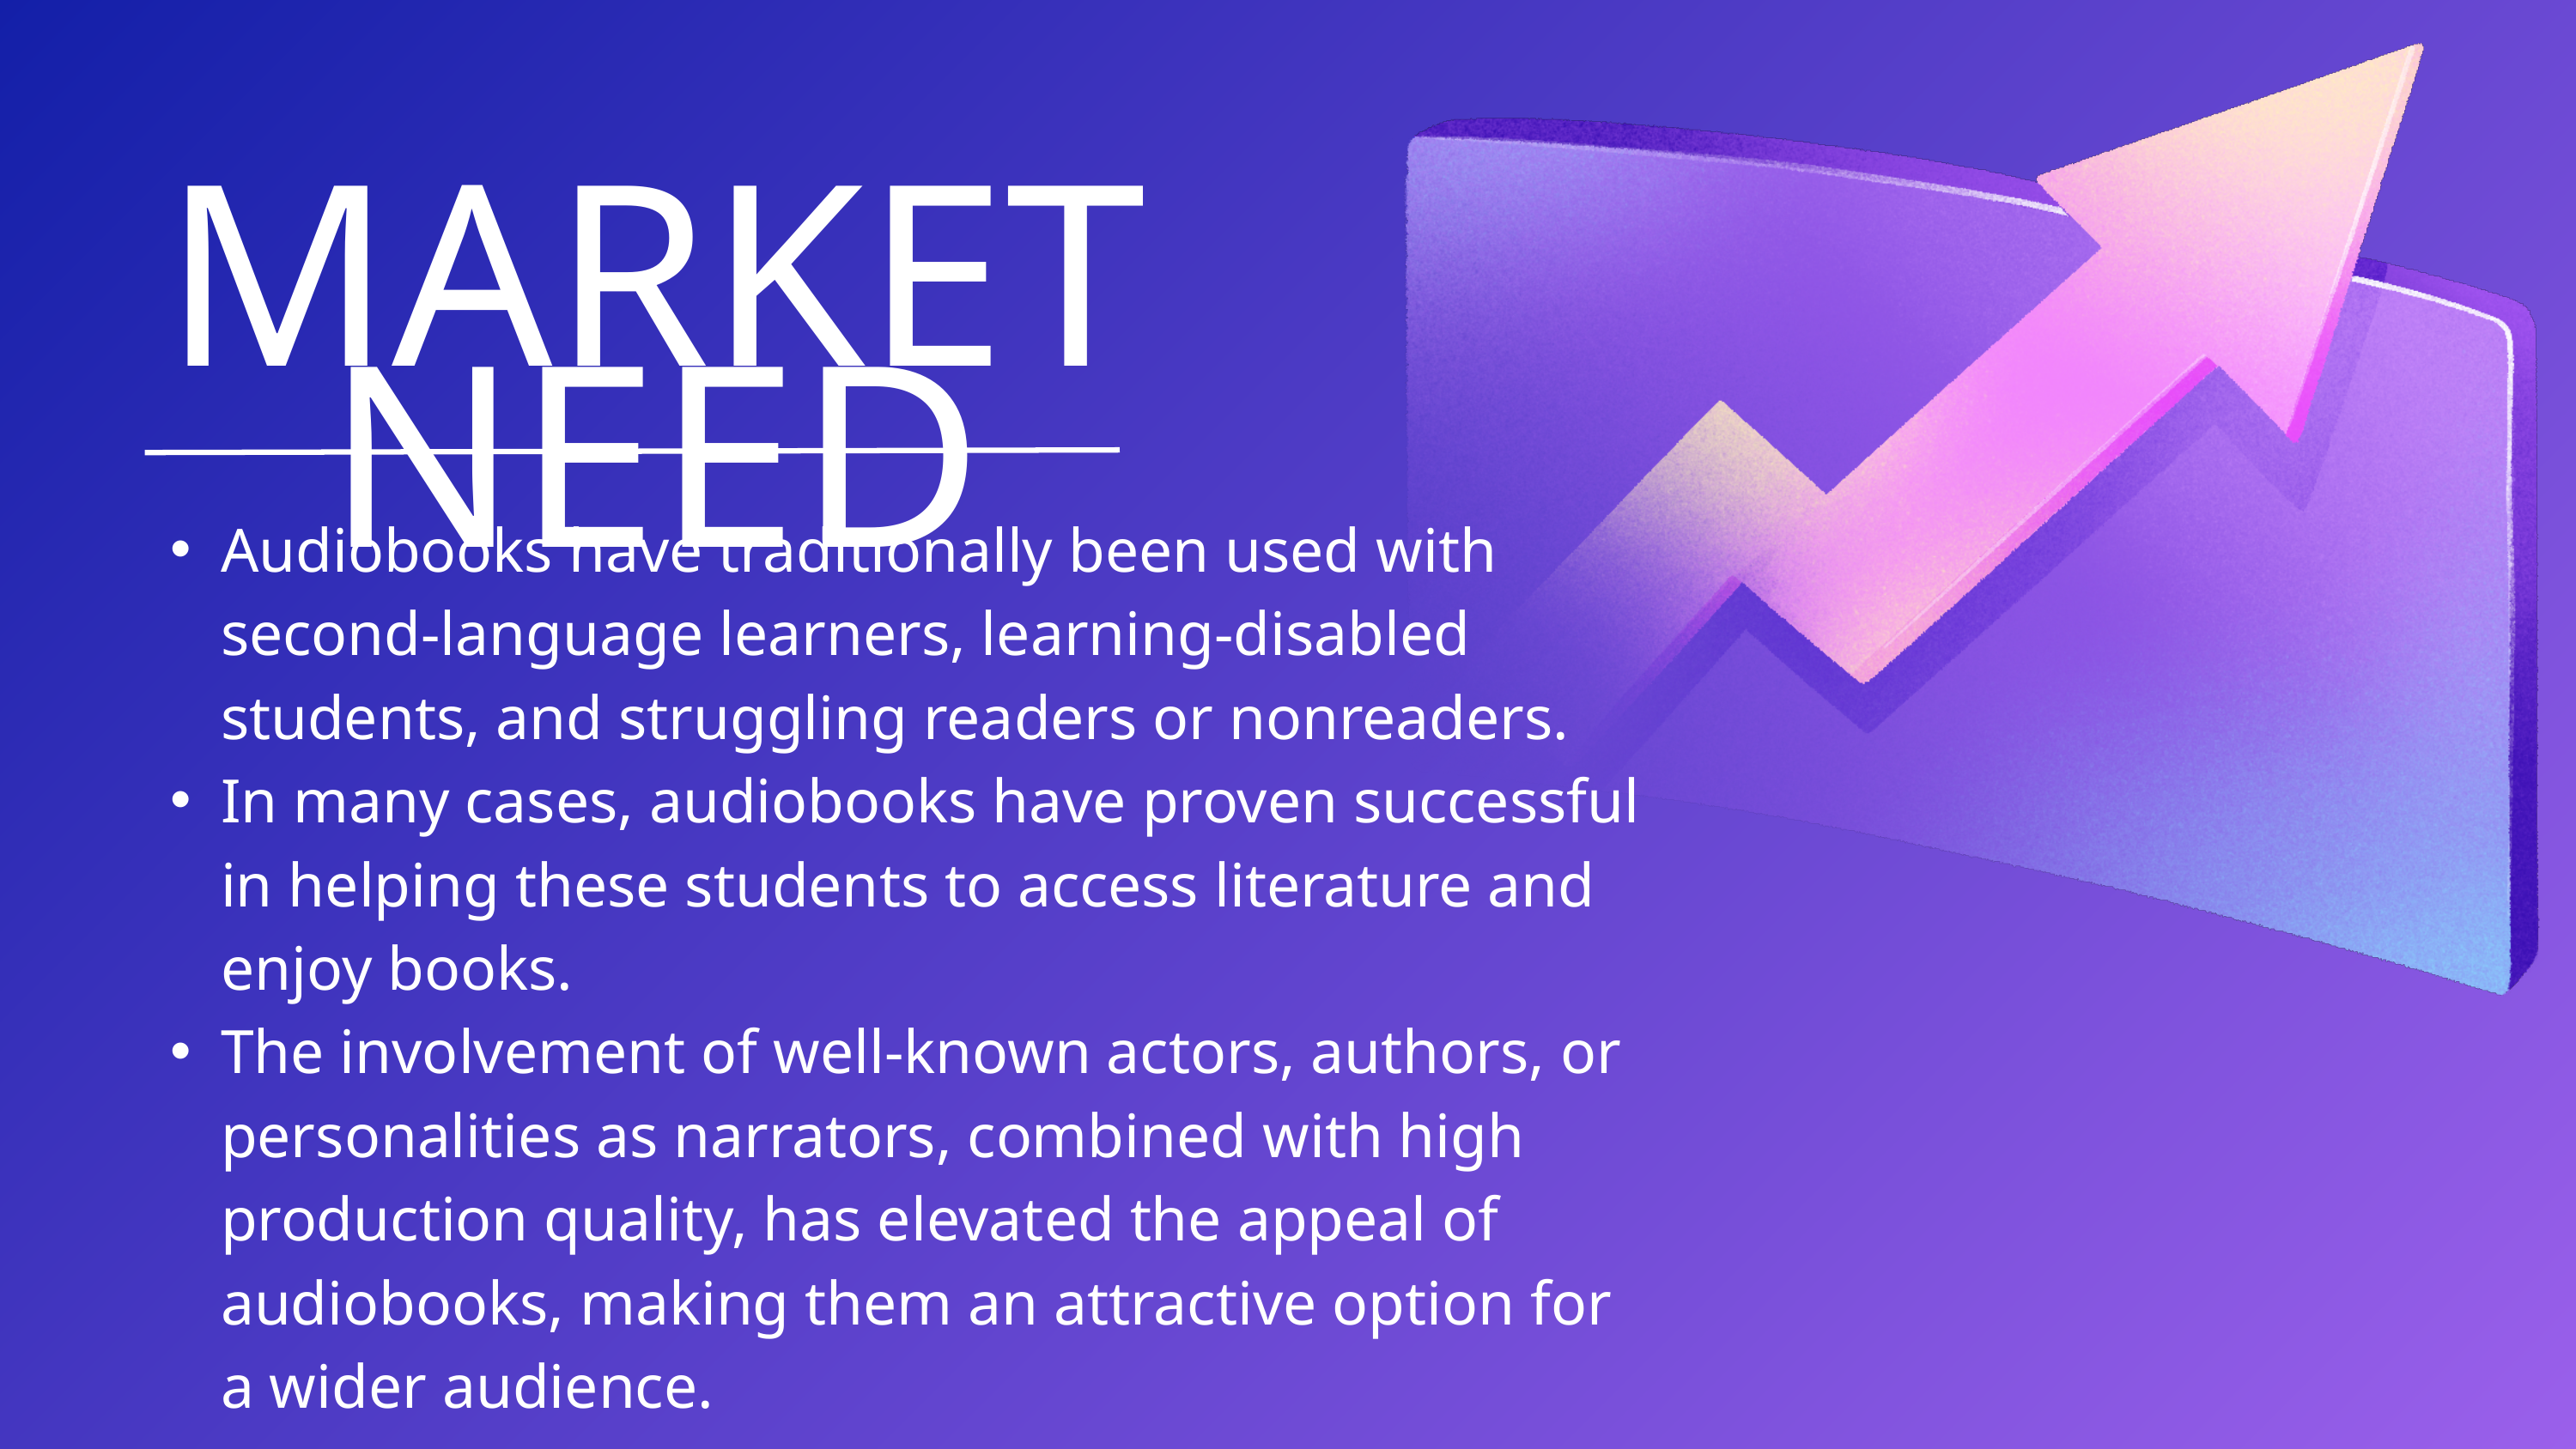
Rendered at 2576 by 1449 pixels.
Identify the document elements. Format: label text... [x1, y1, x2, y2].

text_box [1371, 43, 2576, 1015]
text_box MARKET NEED [144, 234, 1165, 500]
text_box Audiobooks have traditionally been used with second-language learners, learning-disabled students, and struggling readers or nonreaders. In many cases, audiobooks have proven successful in helping these students to access literature and enjoy books. The involvement of well-known actors, authors, or personalities as narrators, combined with high production quality, has elevated the appeal of audiobooks, making them an attractive option for a wider audience. [118, 500, 1648, 1421]
